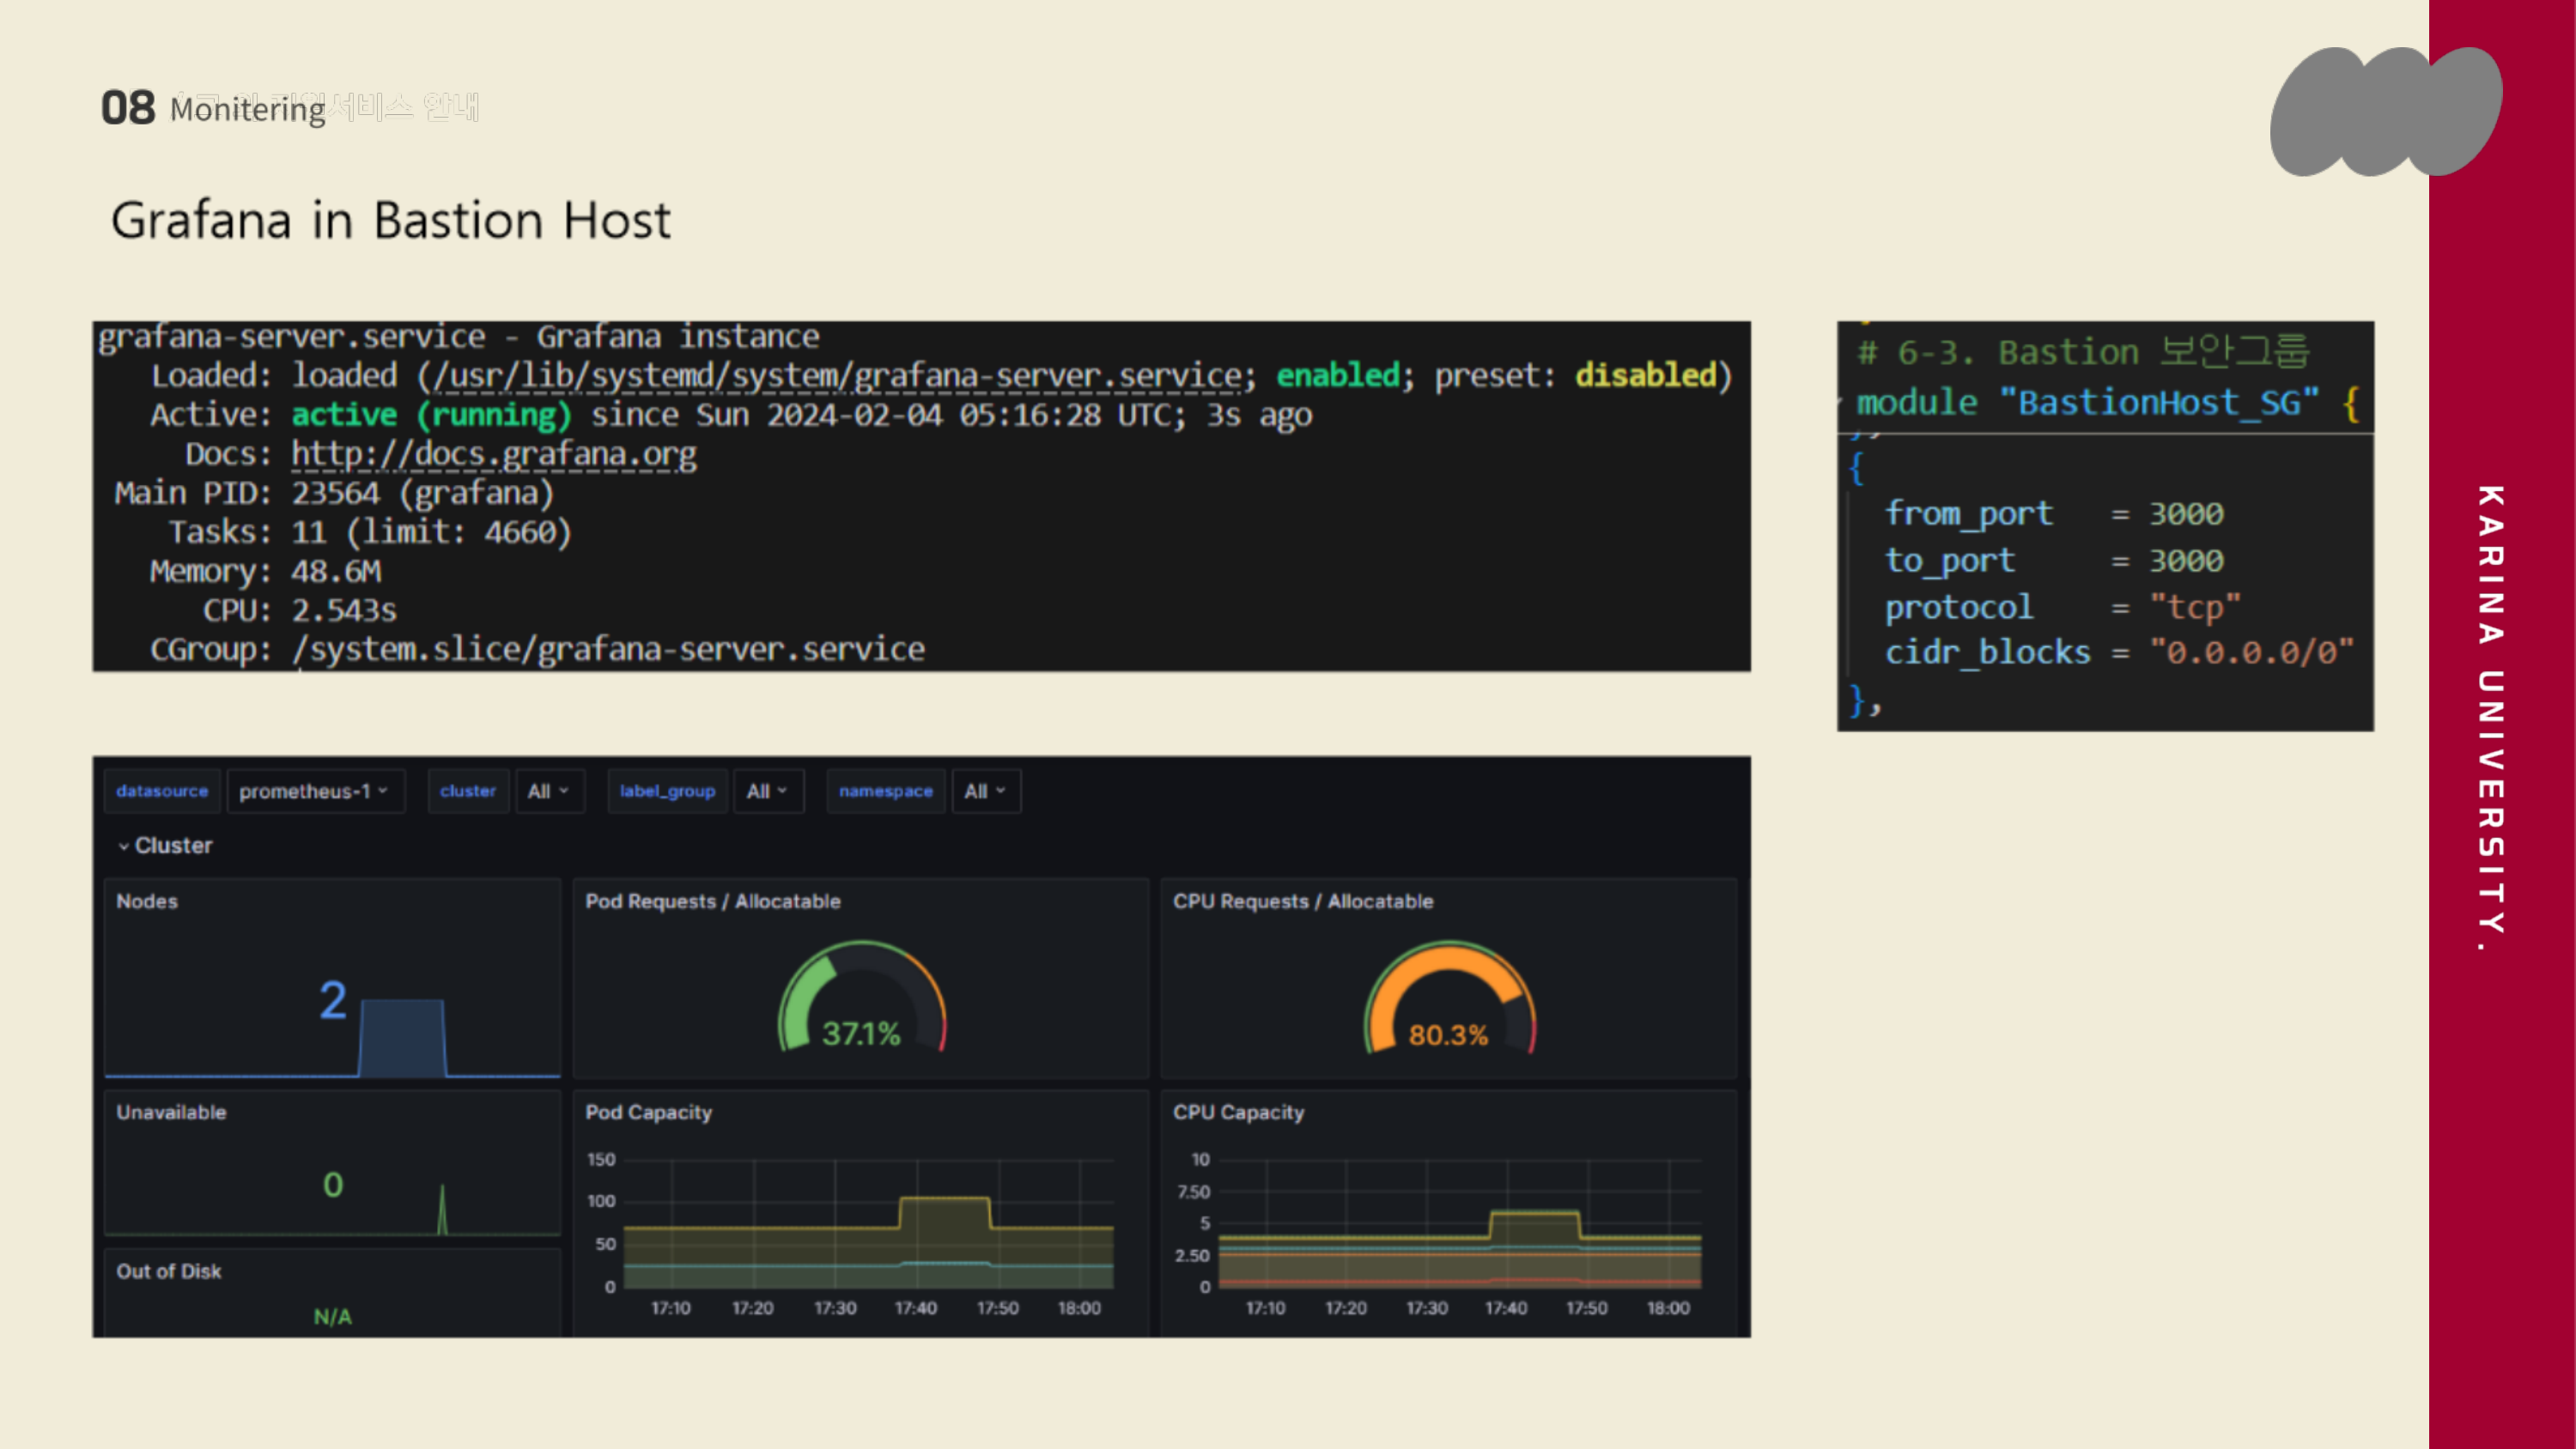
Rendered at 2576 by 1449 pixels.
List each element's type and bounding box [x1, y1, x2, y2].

text_box [2429, 0, 2576, 682]
text_box [90, 177, 2377, 1340]
picture [2223, 683, 2576, 763]
text_box [2270, 47, 2503, 179]
picture [87, 58, 505, 172]
text_box [2429, 770, 2576, 1449]
